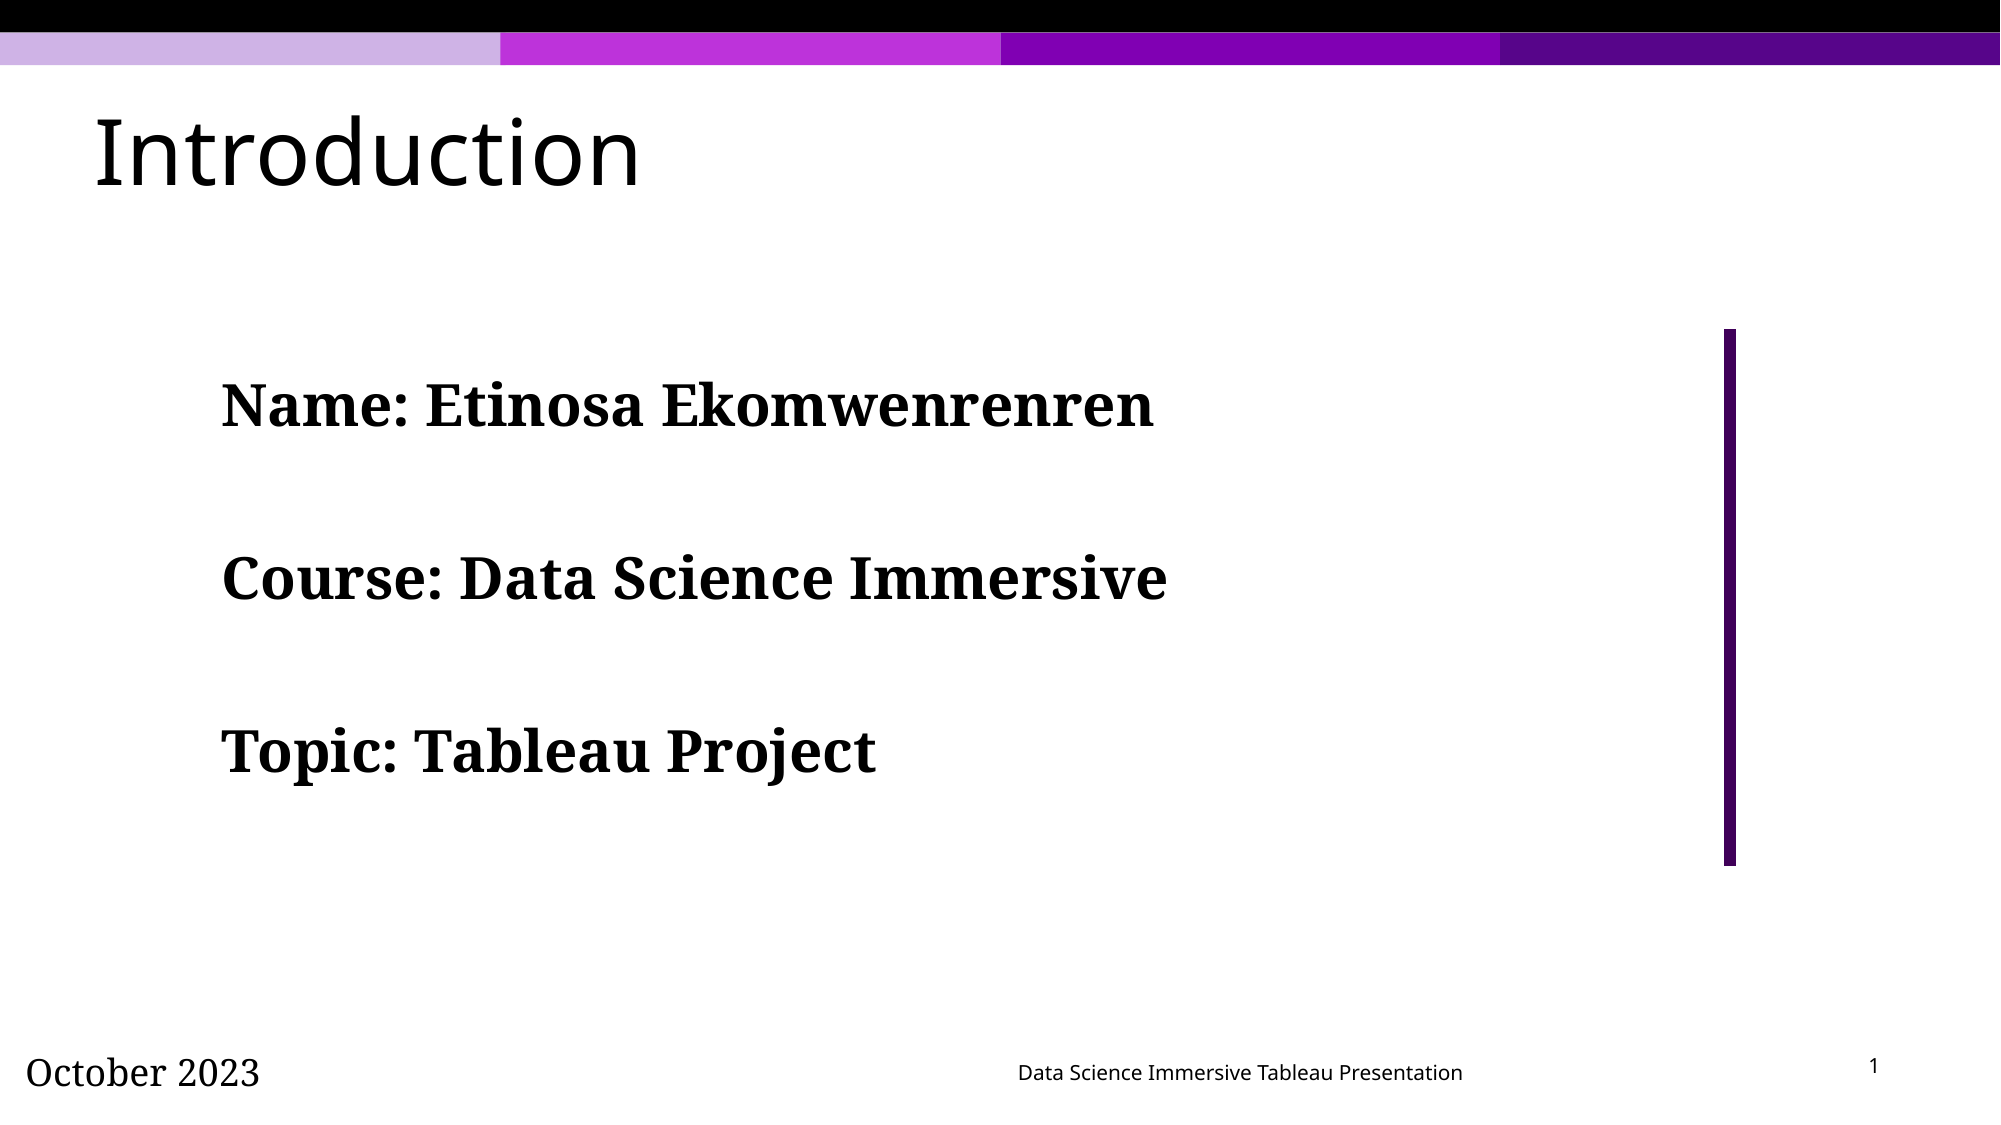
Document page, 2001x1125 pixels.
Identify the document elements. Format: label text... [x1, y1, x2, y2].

subtitle Name: Etinosa Ekomwenrenren Course: Data Science Immersive Topic: Tableau Project [221, 360, 1539, 866]
title Introduction [94, 71, 1957, 212]
text_box October 2023 [10, 1041, 403, 1102]
footer Data Science Immersive Tableau Presentation [1002, 1059, 1794, 1084]
slide_number 1 [1828, 1046, 1920, 1088]
